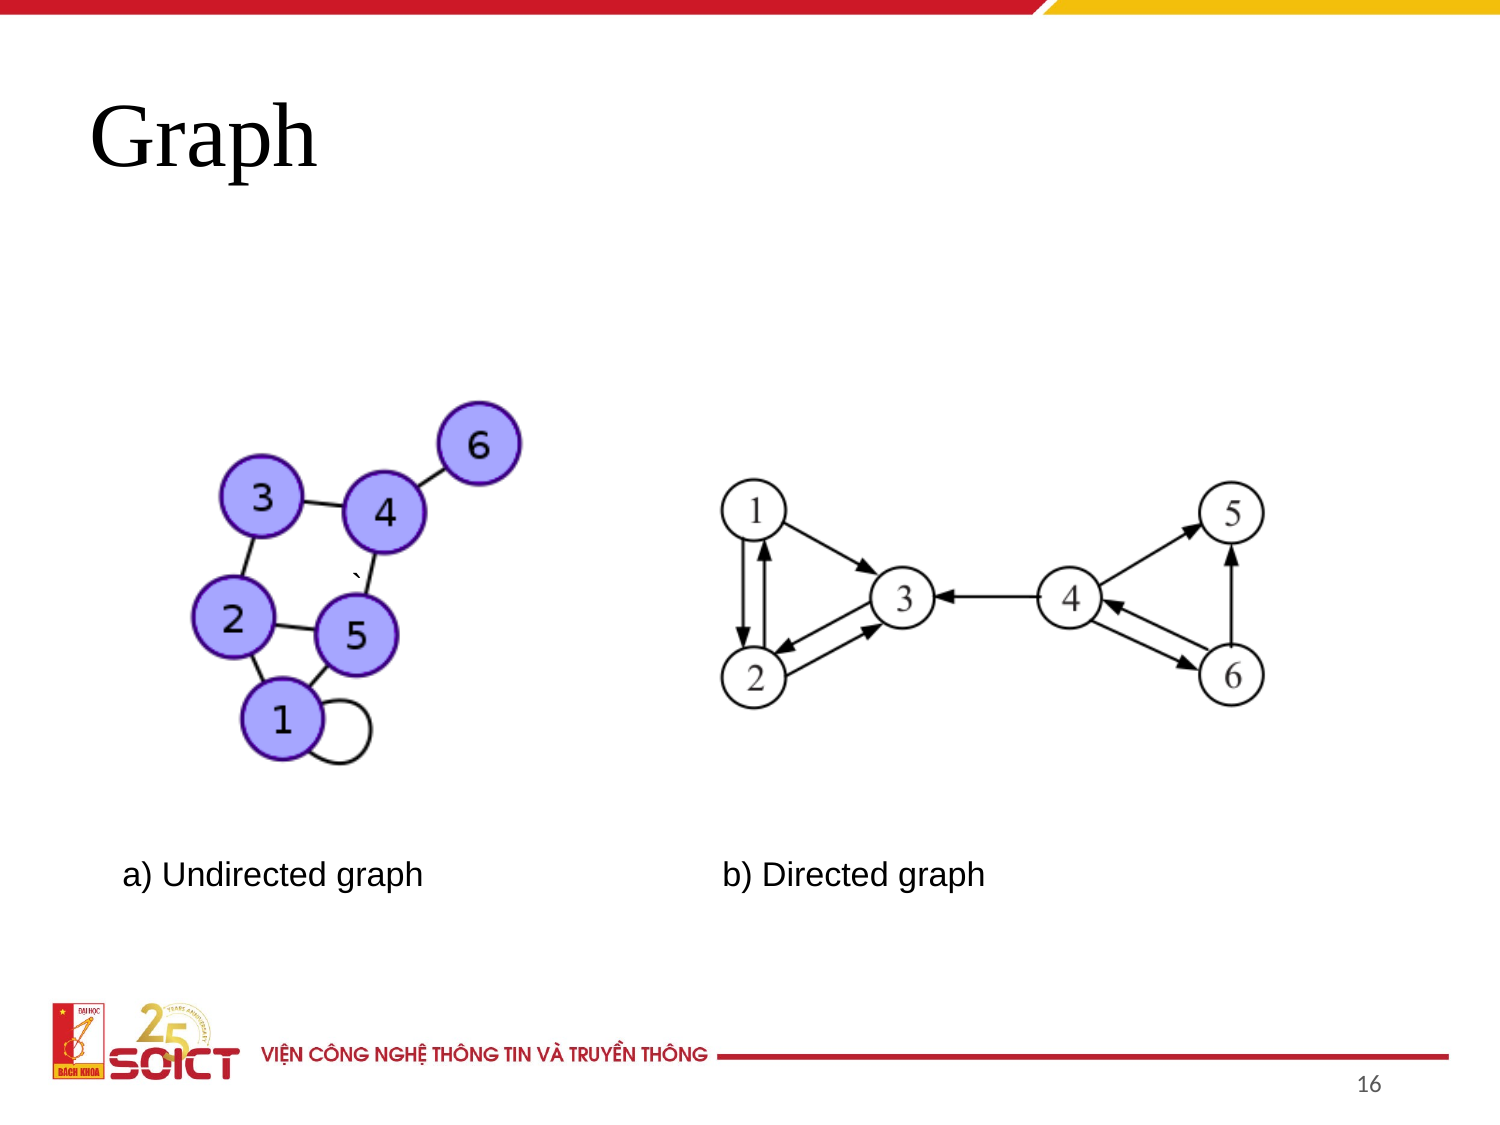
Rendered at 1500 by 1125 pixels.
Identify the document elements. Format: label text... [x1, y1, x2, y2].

text_box ` [170, 379, 544, 788]
slide_number 16 [1209, 1052, 1397, 1112]
title Graph [74, 44, 1425, 233]
picture [0, 0, 1500, 1125]
text_box b) Directed graph [708, 843, 1021, 895]
text_box a) Undirected graph [108, 843, 436, 895]
